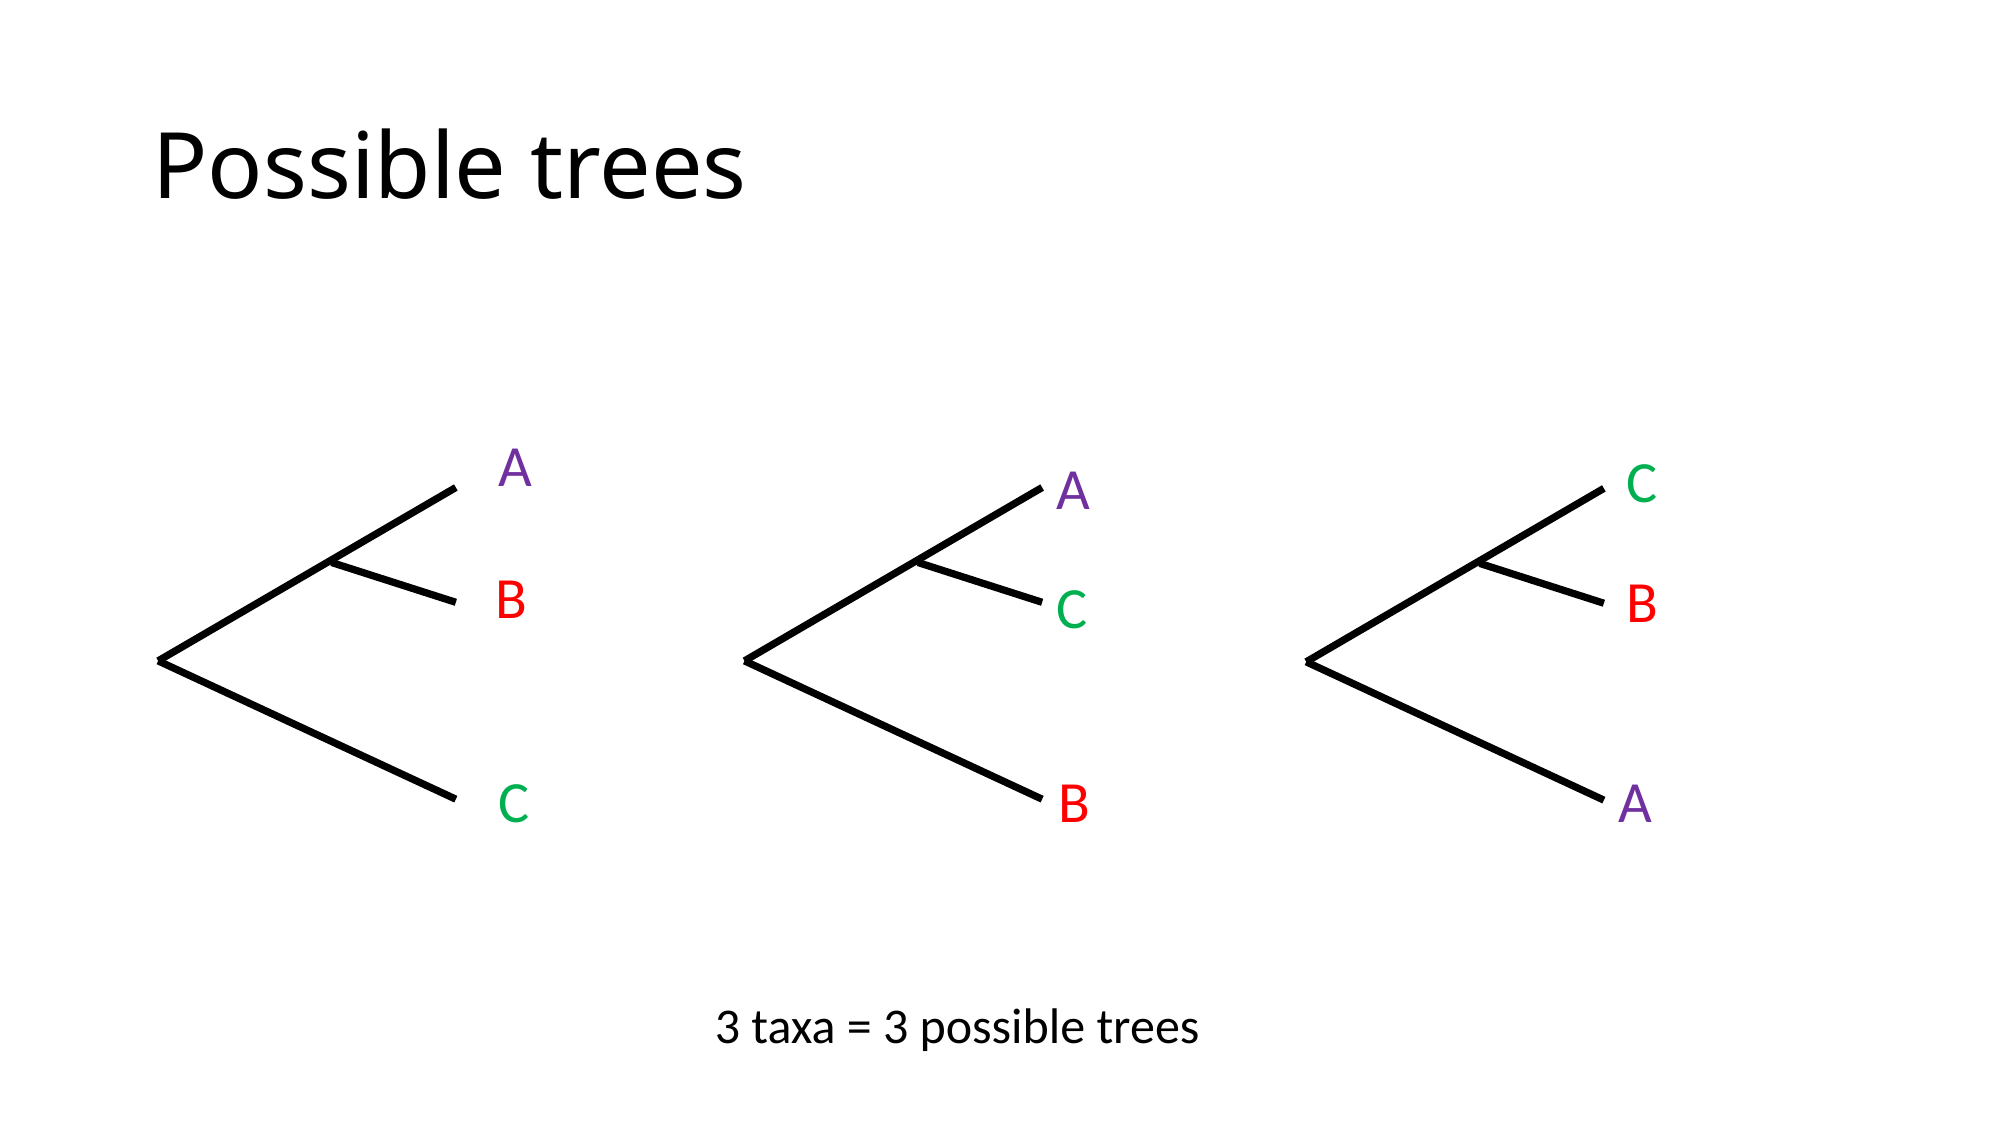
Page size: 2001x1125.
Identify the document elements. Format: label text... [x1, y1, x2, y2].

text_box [1479, 563, 1604, 604]
text_box B [480, 553, 542, 638]
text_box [158, 487, 456, 660]
text_box C [483, 756, 545, 842]
text_box B [1043, 756, 1105, 842]
text_box A [1042, 443, 1104, 529]
text_box C [1611, 436, 1673, 522]
title Possible trees [137, 59, 1863, 278]
text_box C [1043, 562, 1104, 648]
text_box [158, 660, 456, 800]
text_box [744, 660, 1043, 800]
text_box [1306, 661, 1604, 801]
text_box A [483, 421, 545, 506]
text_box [331, 562, 456, 603]
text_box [744, 487, 1043, 660]
text_box A [1603, 757, 1665, 842]
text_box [917, 562, 1043, 603]
text_box B [1611, 556, 1673, 642]
text_box 3 taxa = 3 possible trees [699, 985, 1261, 1061]
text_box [1306, 488, 1604, 661]
